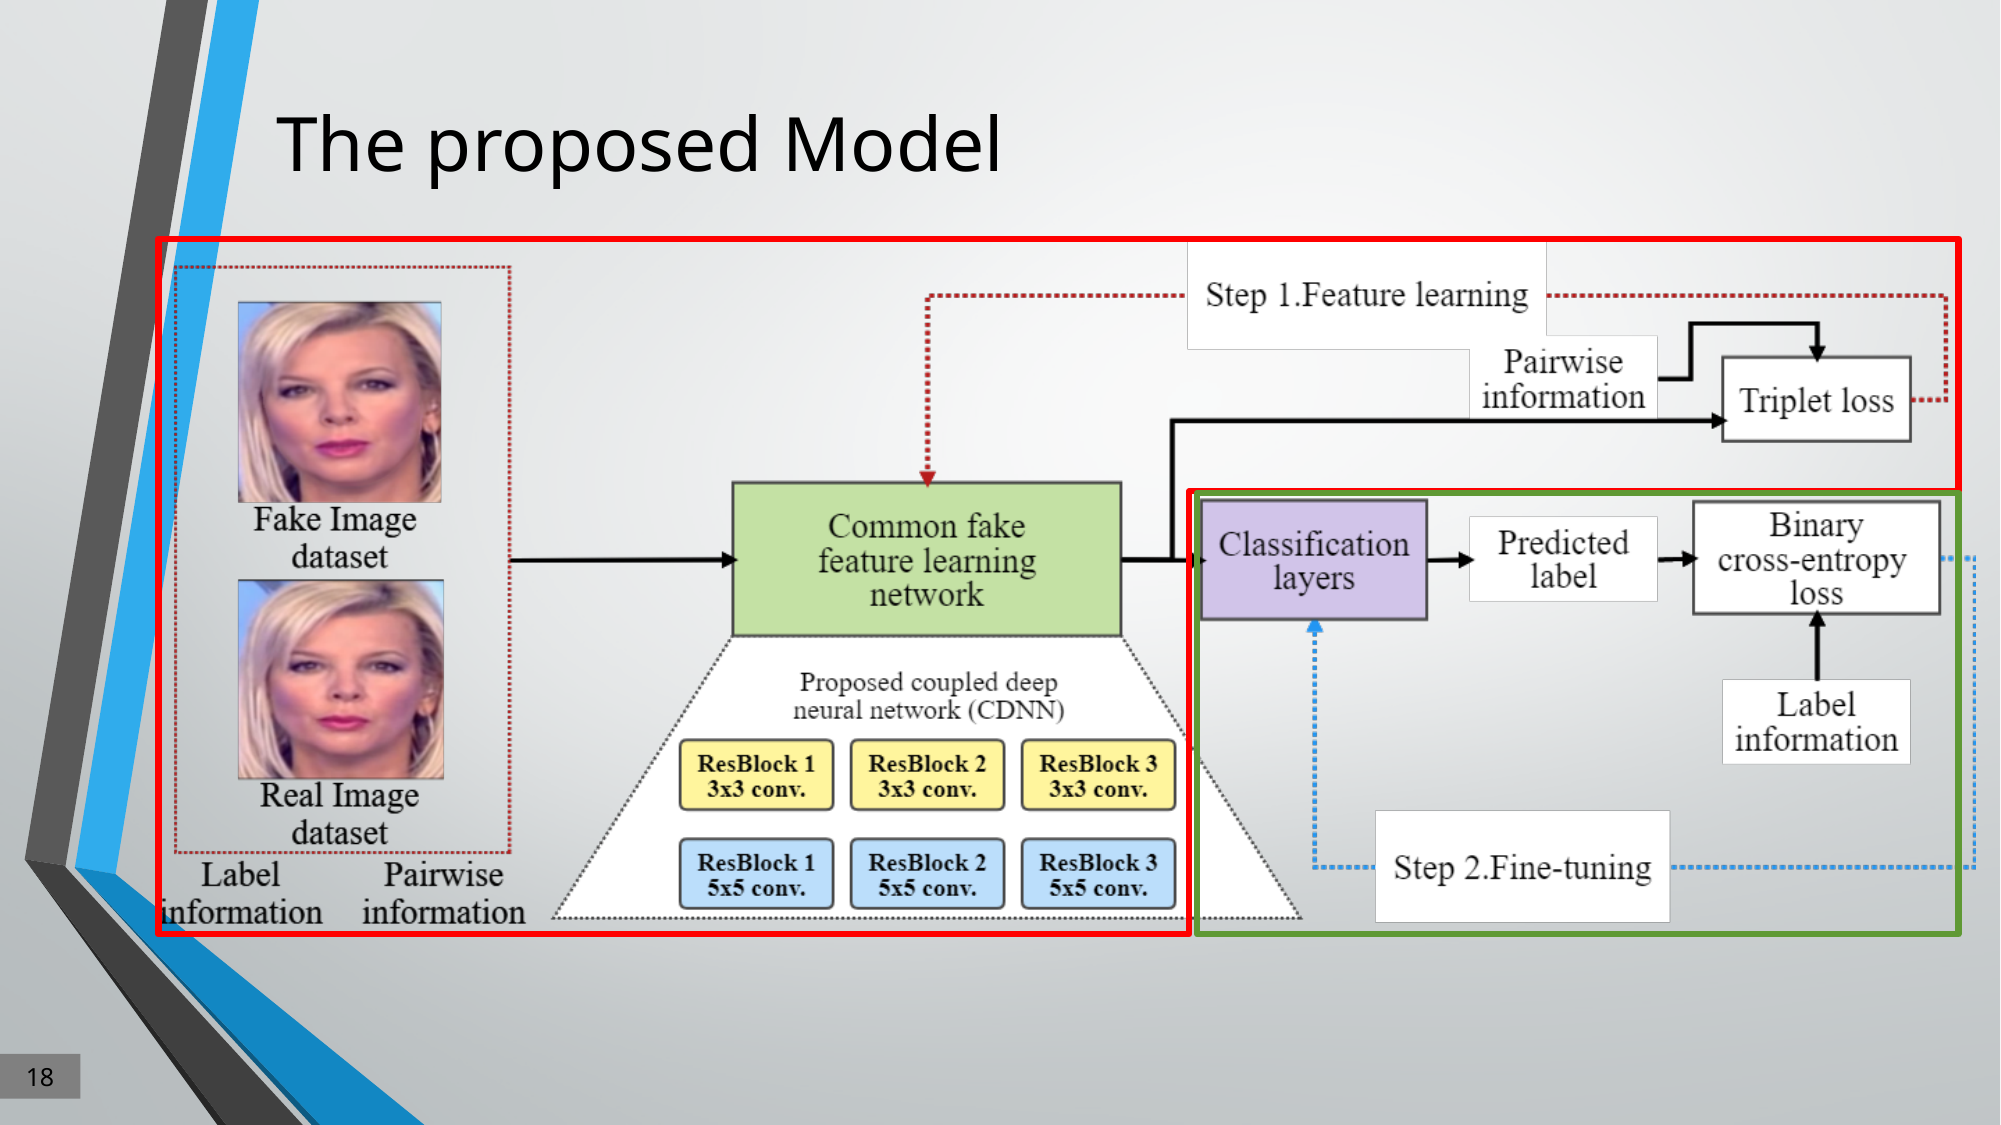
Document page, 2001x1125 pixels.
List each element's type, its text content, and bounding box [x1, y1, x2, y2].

title The proposed Model [261, 43, 2000, 239]
picture [141, 238, 1977, 935]
text_box 18 [0, 1053, 81, 1099]
